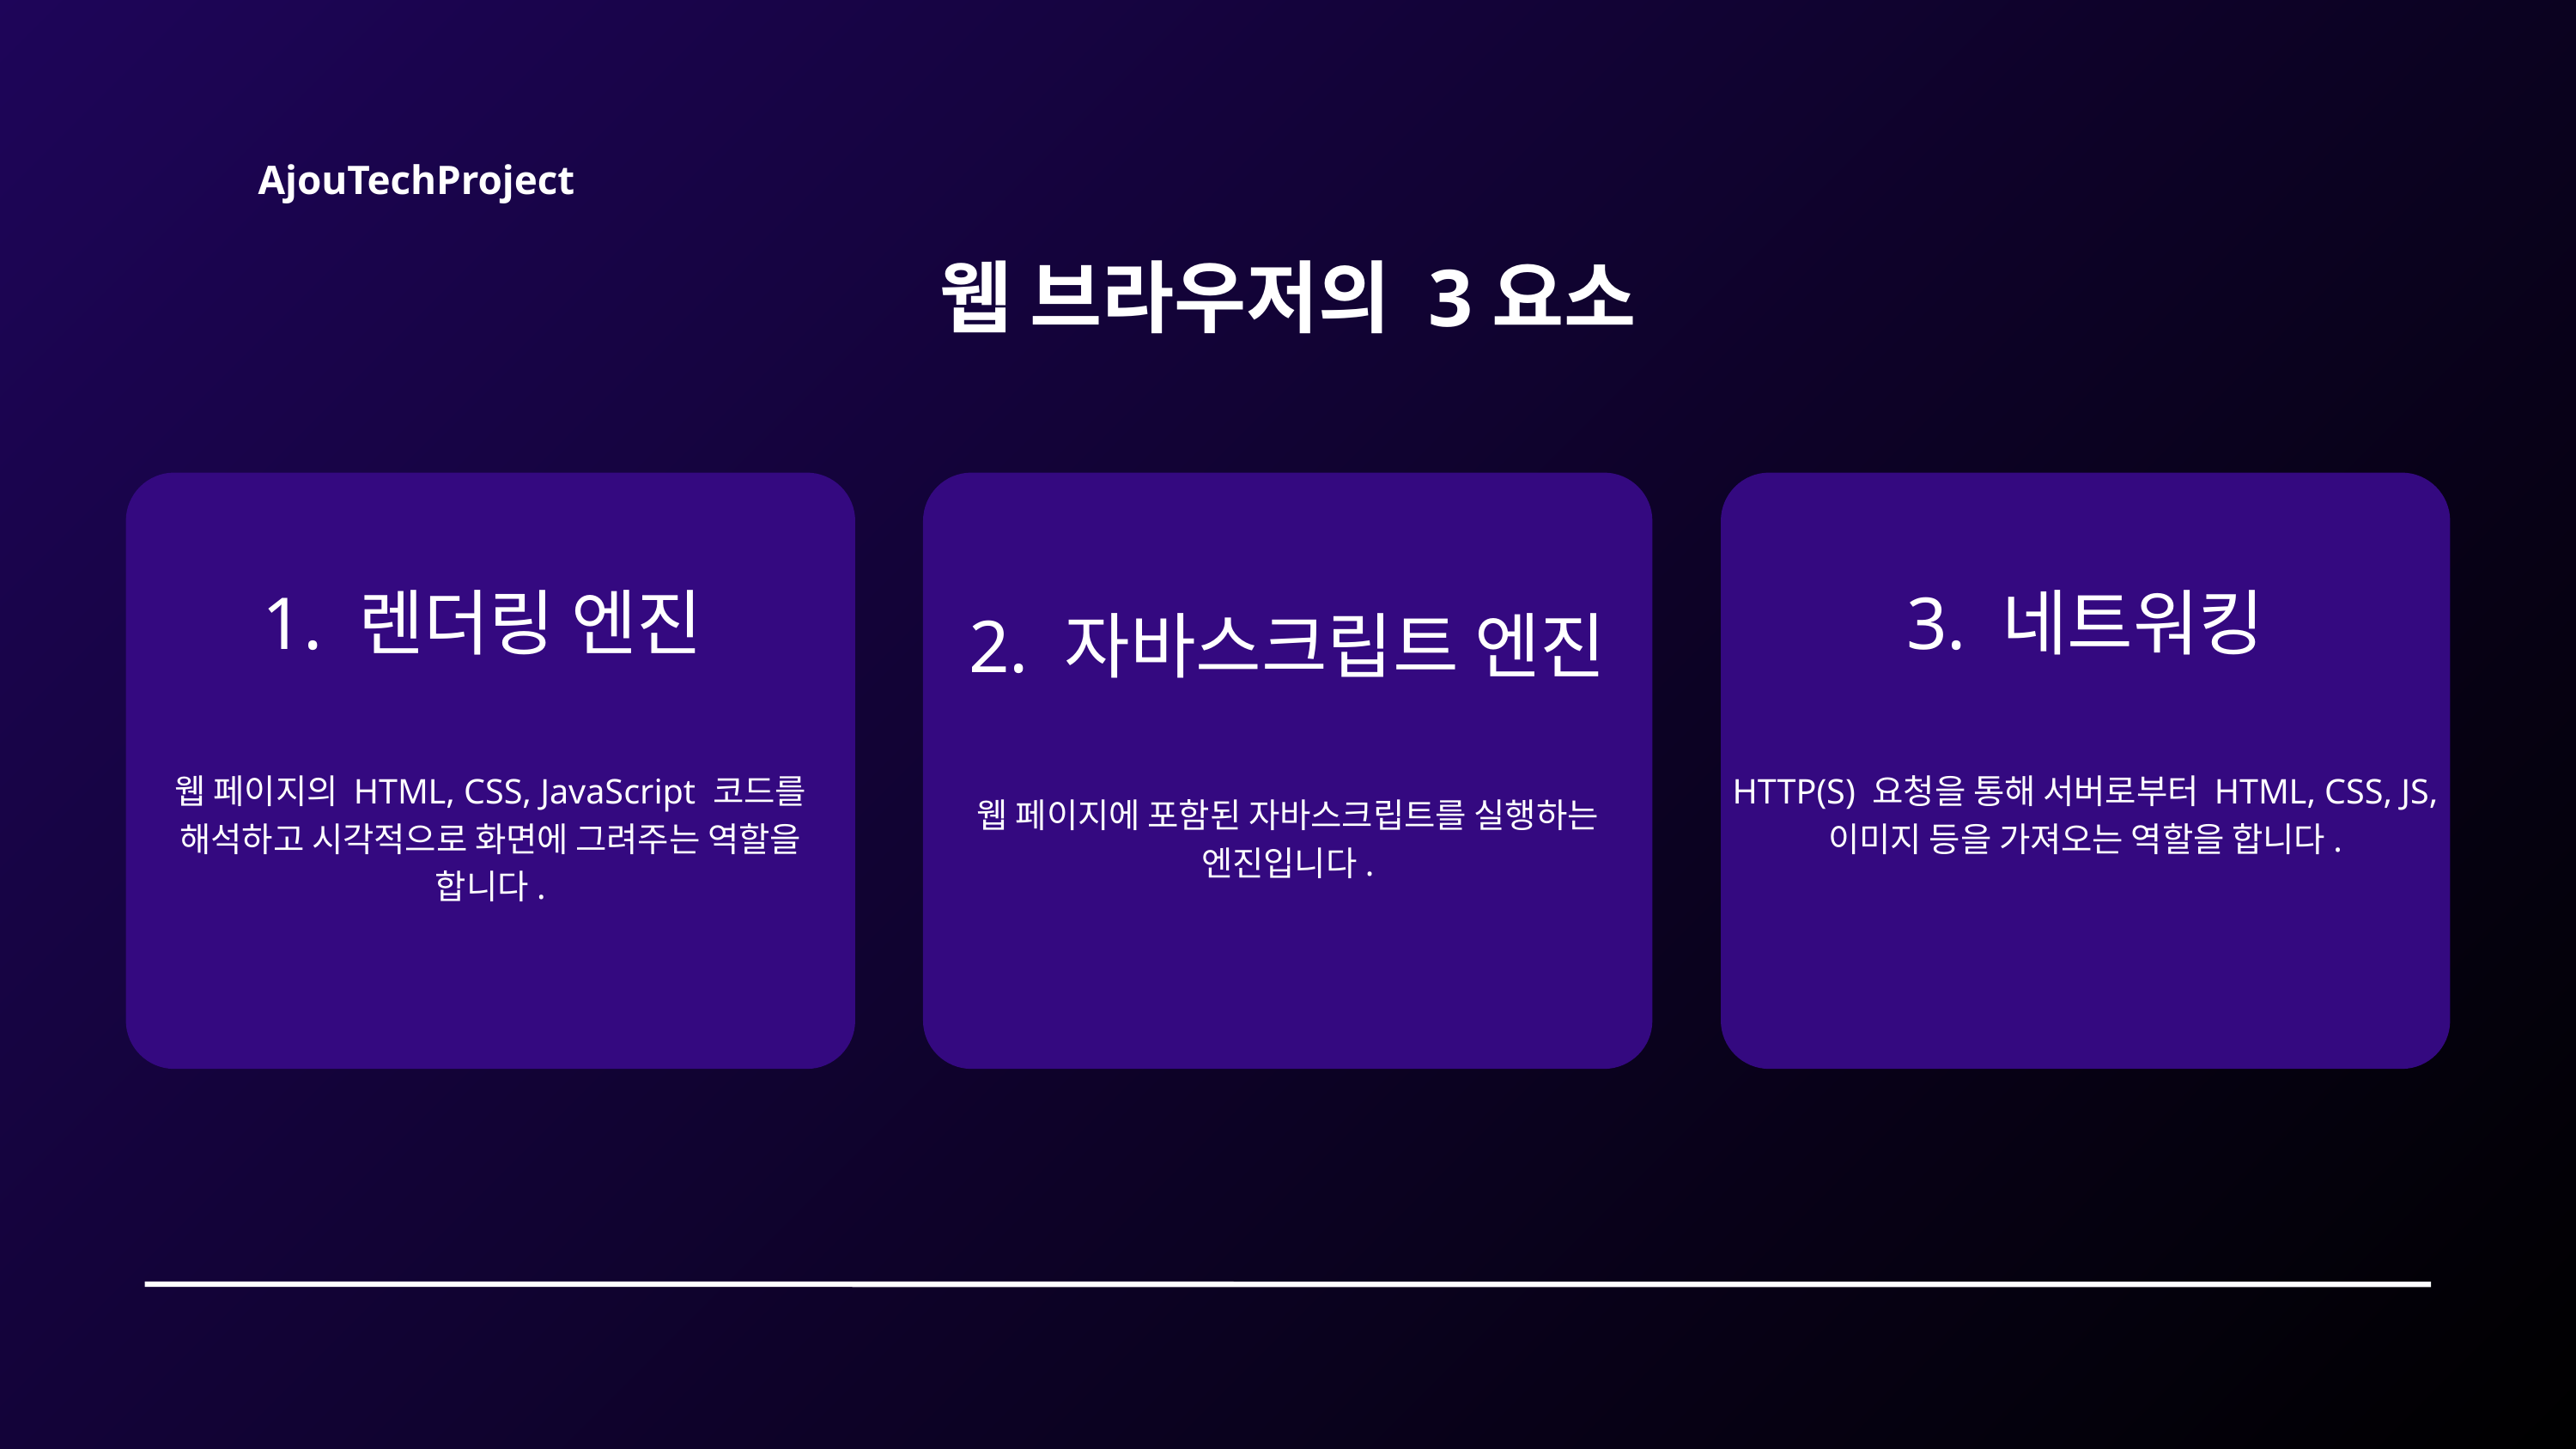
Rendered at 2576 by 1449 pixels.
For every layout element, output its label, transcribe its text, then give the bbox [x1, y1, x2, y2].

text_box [922, 472, 1653, 1070]
text_box 웹 브라우저의 3요소 [902, 258, 1674, 343]
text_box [125, 472, 856, 1070]
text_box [1720, 472, 2451, 1070]
text_box AjouTechProject [258, 160, 732, 203]
